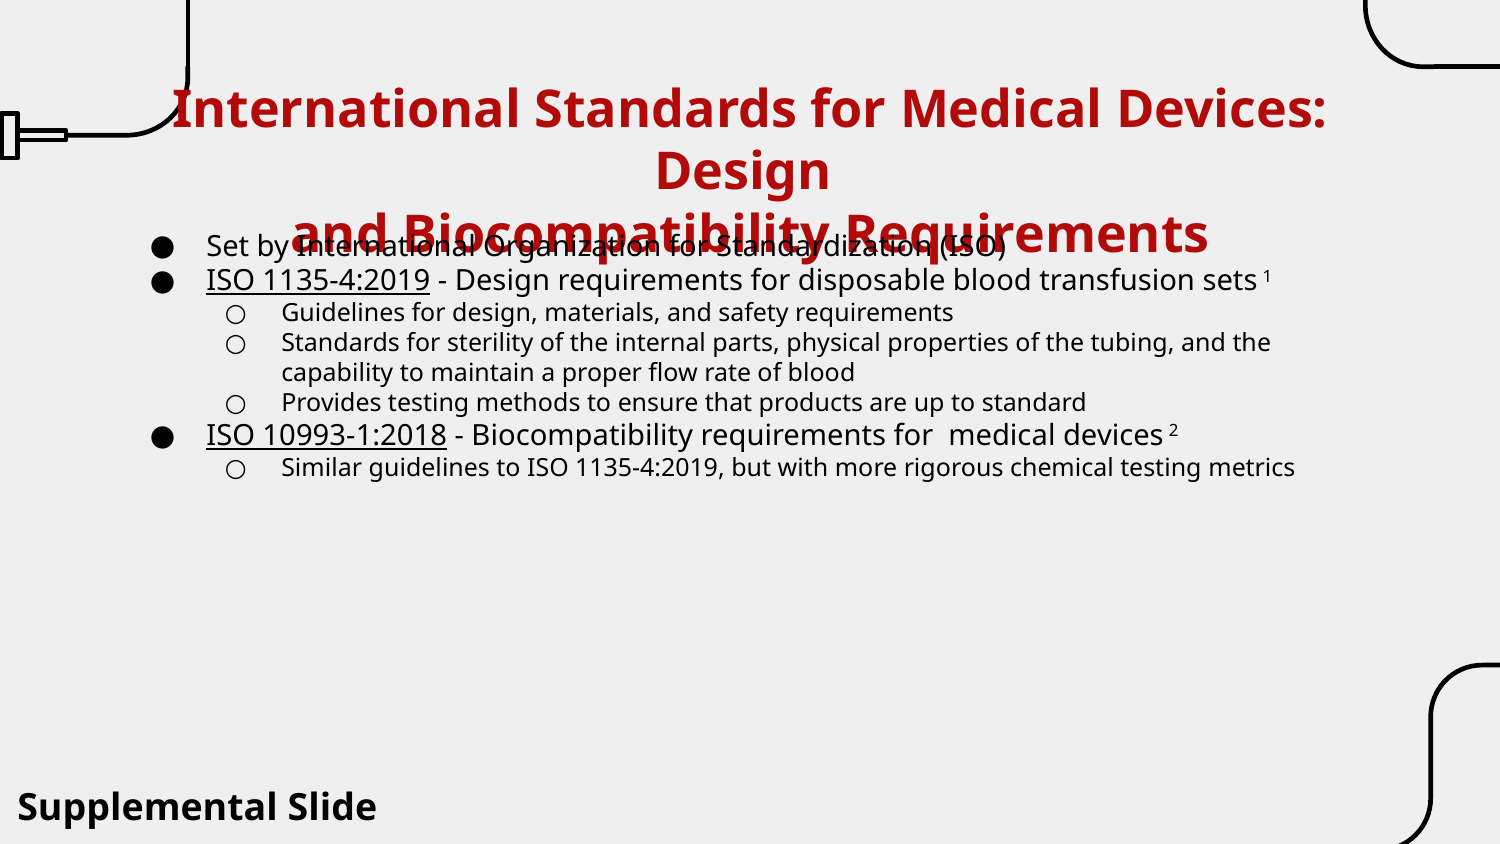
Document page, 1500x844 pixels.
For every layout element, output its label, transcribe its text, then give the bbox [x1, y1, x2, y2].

title International Standards for Medical Devices: Design and Biocompatibility Requirements [116, 60, 1383, 195]
text_box Supplemental Slide [0, 767, 393, 843]
text_box Set by International Organization for Standardization (ISO) ISO 1135-4:2019 - Design requirements for disposable blood transfusion sets 1 Guidelines for design, materials, and safety requirements Standards for sterility of the internal parts, physical properties of the tubing, and the capability to maintain a proper flow rate of blood Provides testing methods to ensure that products are up to standard ISO 10993-1:2018 - Biocompatibility requirements for medical devices 2 Similar guidelines to ISO 1135-4:2019, but with more rigorous chemical testing metrics [116, 211, 1384, 704]
